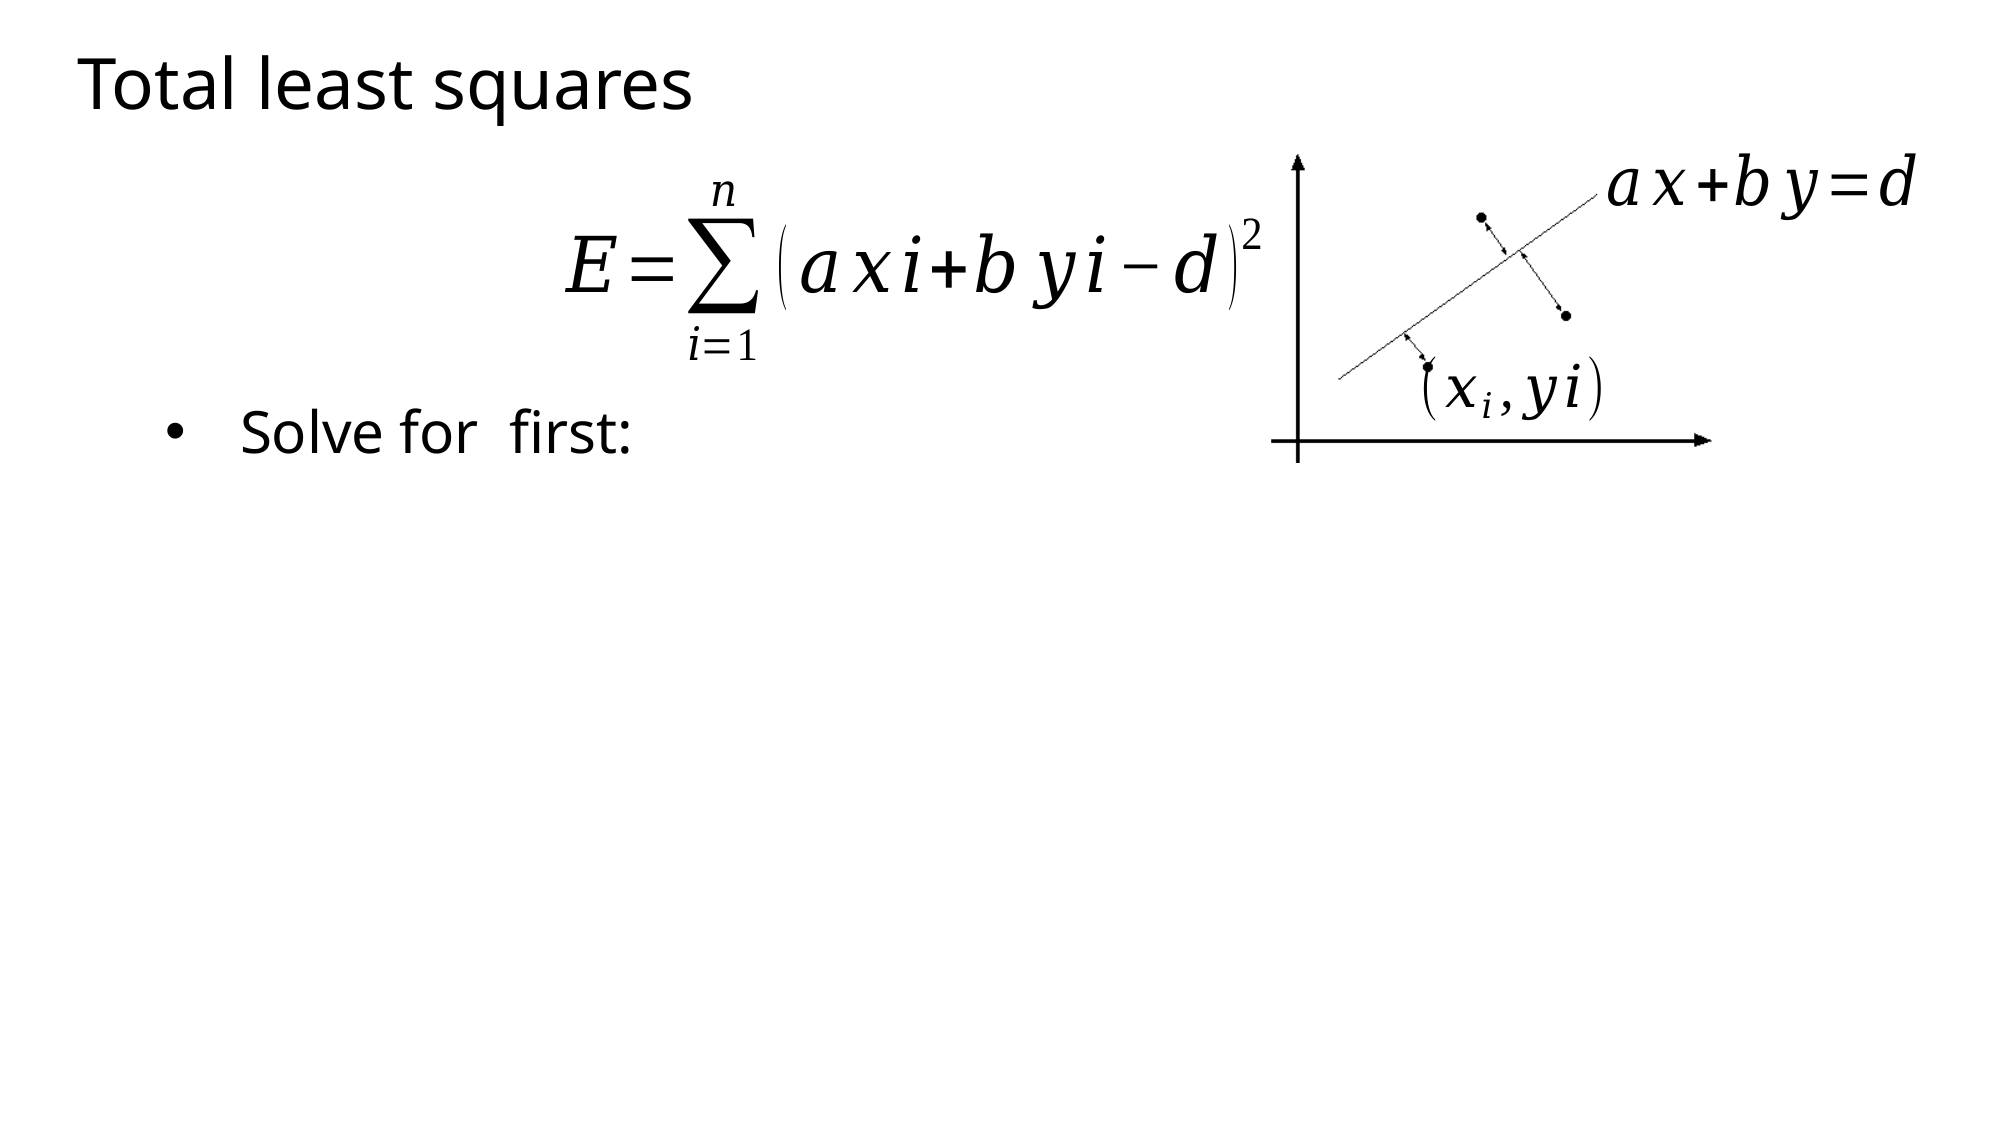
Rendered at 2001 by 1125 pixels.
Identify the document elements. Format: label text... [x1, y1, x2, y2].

picture [1270, 153, 1713, 463]
title Total least squares [62, 12, 1951, 151]
